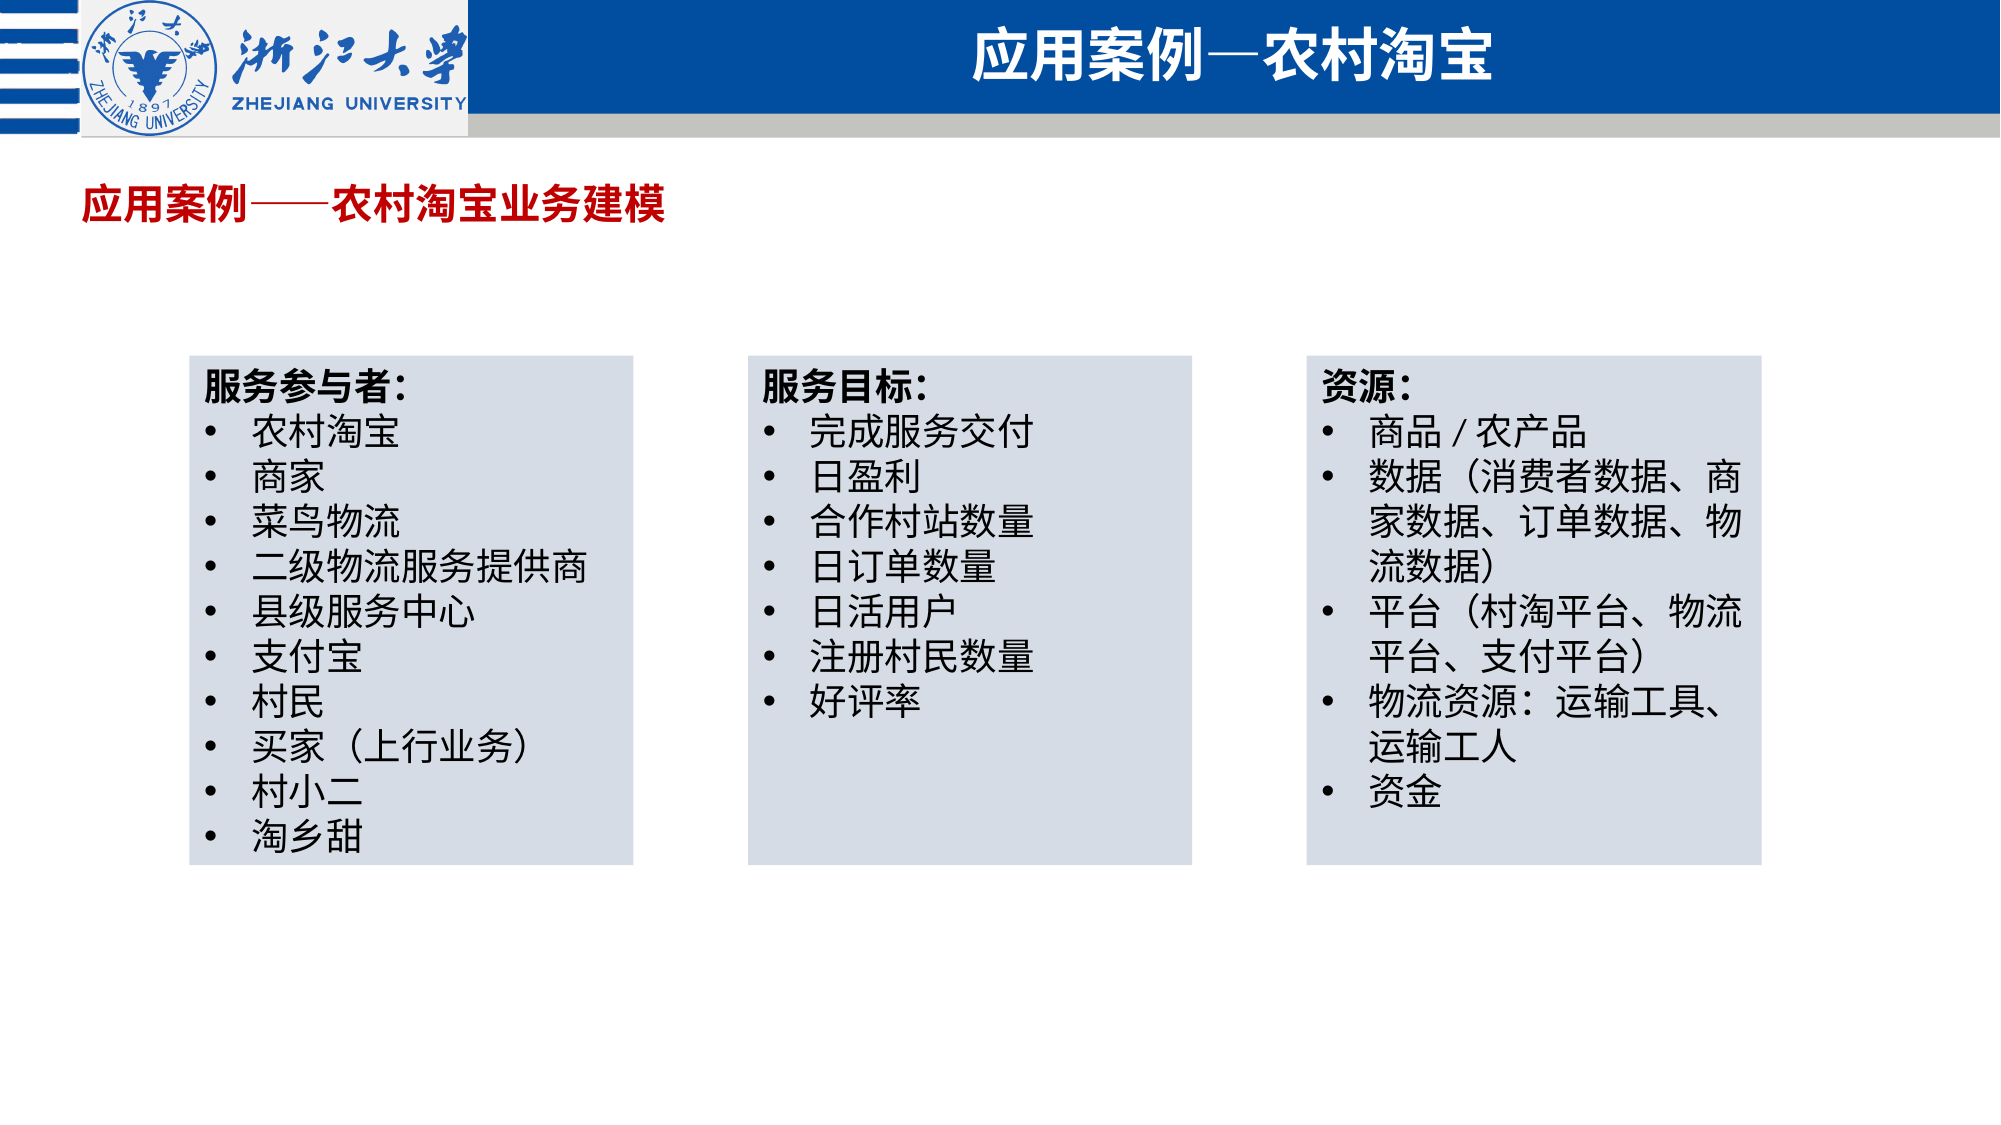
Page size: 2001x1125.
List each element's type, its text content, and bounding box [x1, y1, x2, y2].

text_box 应用案例——农村淘宝业务建模 [66, 170, 1129, 236]
picture [0, 0, 2000, 1125]
text_box [50, 1, 101, 52]
title 应用案例—农村淘宝 [467, 18, 2000, 97]
text_box 资源： 商品/农产品 数据（消费者数据、商家数据、订单数据、物流数据） 平台（村淘平台、物流平台、支付平台） 物流资源：运输工具、运输工人 资金 [1306, 355, 1762, 866]
text_box 服务参与者： 农村淘宝 商家 菜鸟物流 二级物流服务提供商 县级服务中心 支付宝 村民 买家（上行业务） 村小二 淘乡甜 [189, 355, 634, 866]
text_box 服务目标： 完成服务交付 日盈利 合作村站数量 日订单数量 日活用户 注册村民数量 好评率 [748, 355, 1193, 866]
